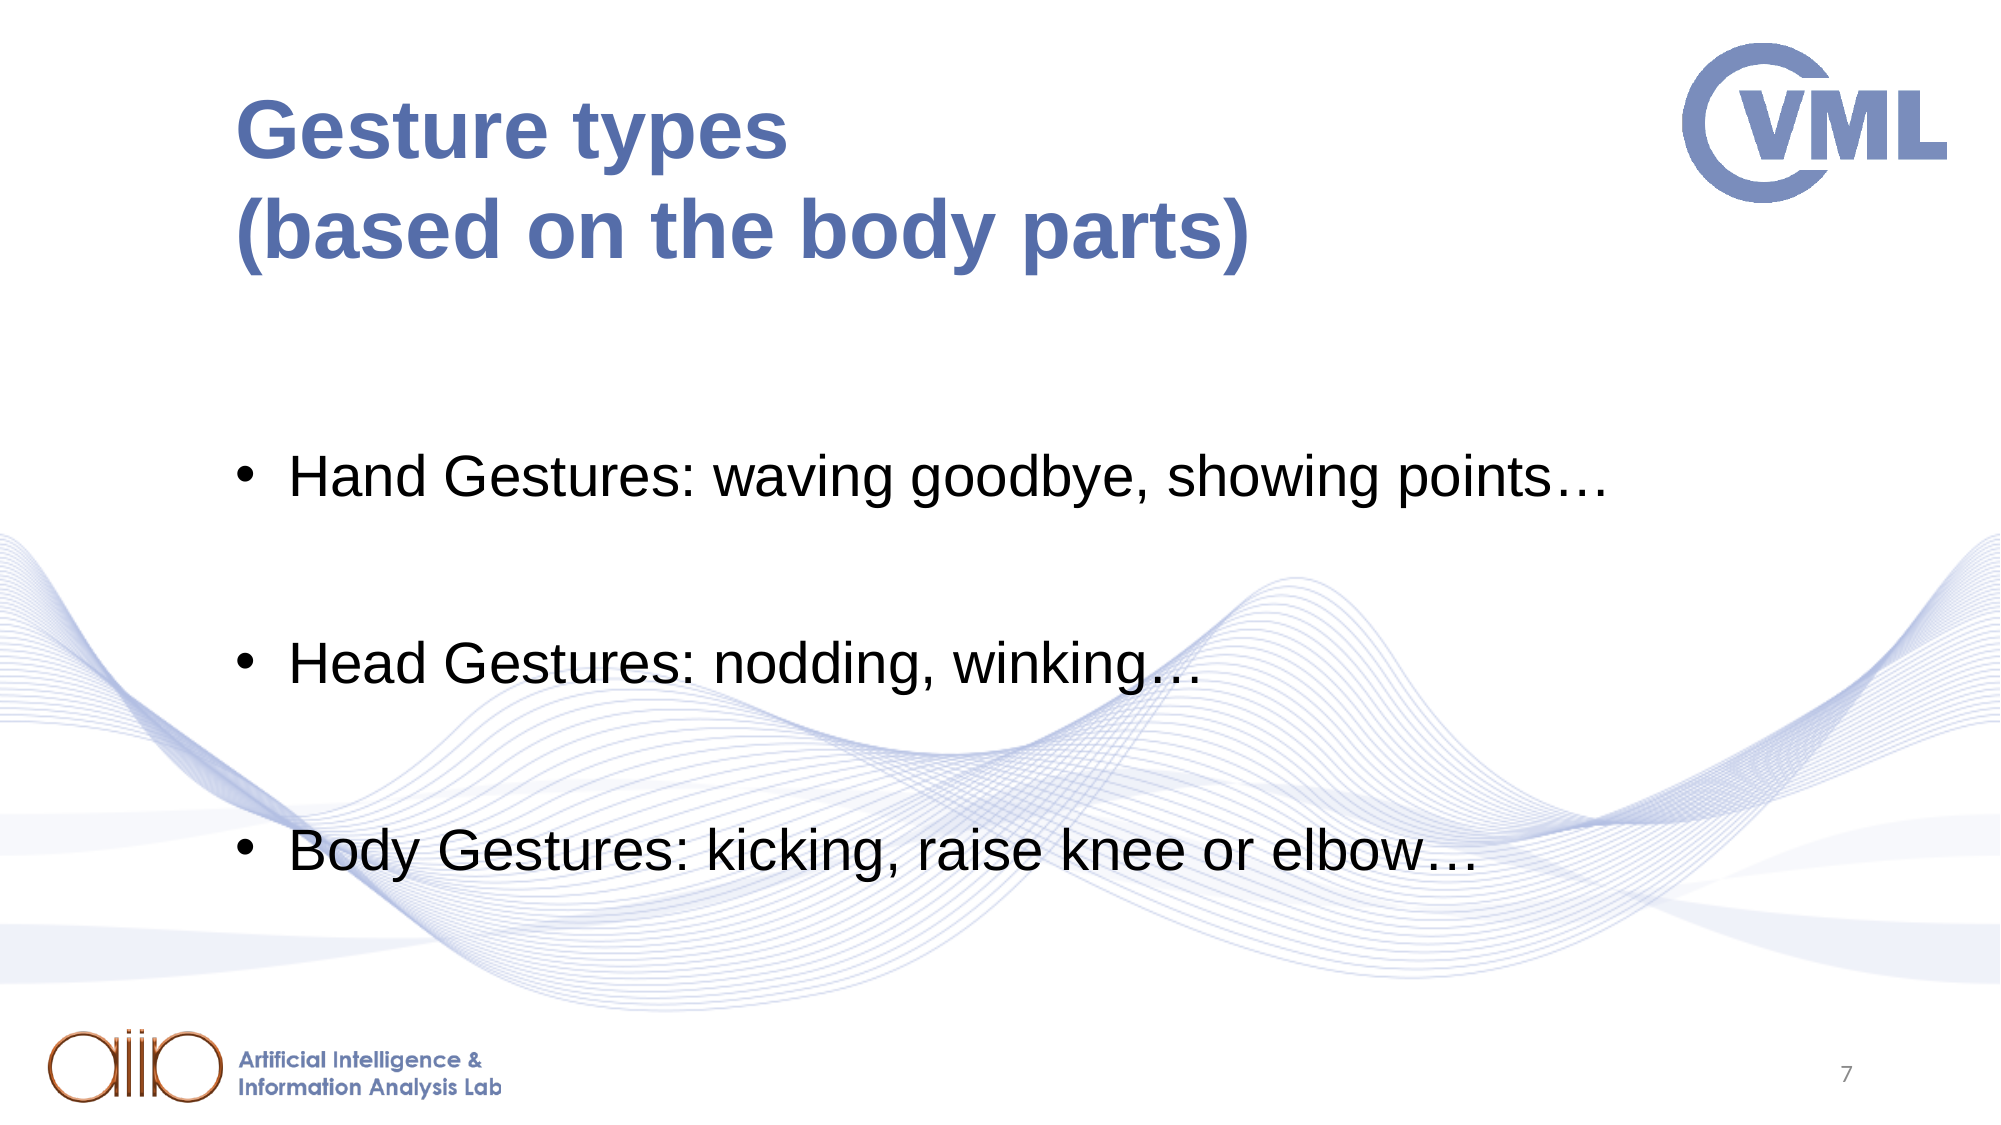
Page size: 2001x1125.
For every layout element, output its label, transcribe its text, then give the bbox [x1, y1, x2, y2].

title Gesture types (based on the body parts) [220, 66, 1455, 284]
picture [1647, 19, 1993, 226]
list Hand Gestures: waving goodbye, showing points… Head Gestures: nodding, winking… Body Gestures: kicking, raise knee or elbow… [220, 326, 1863, 1024]
picture [43, 1023, 501, 1106]
slide_number 7 [1401, 1042, 1869, 1103]
